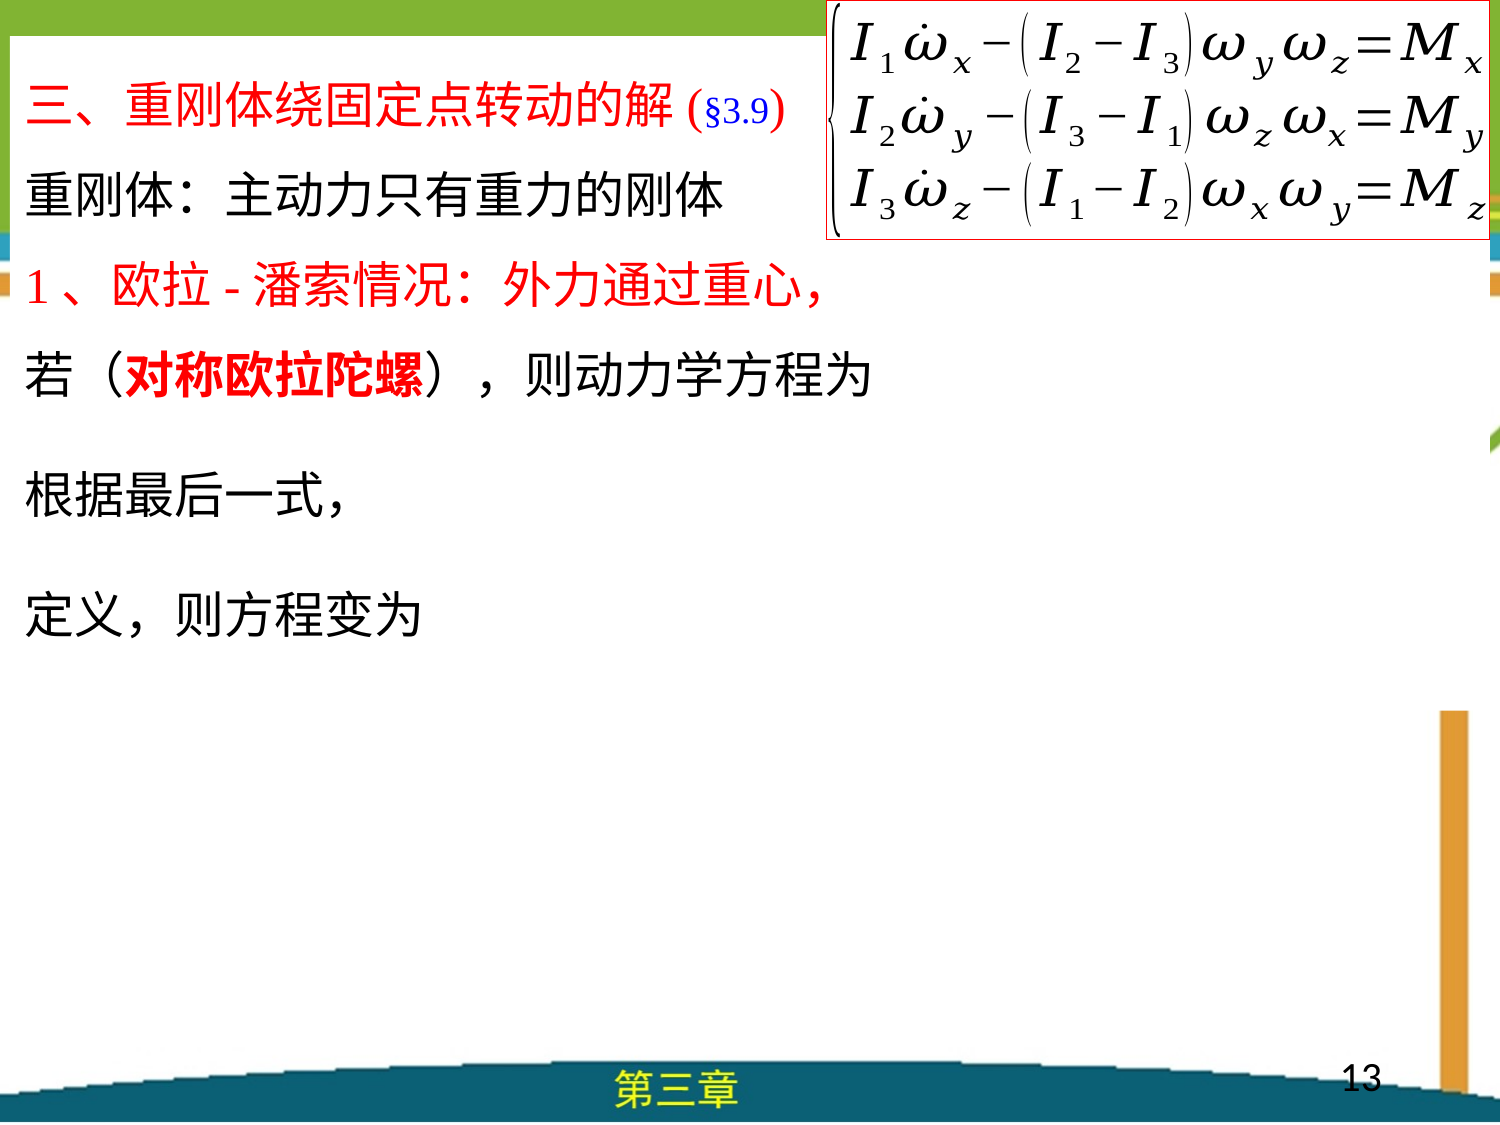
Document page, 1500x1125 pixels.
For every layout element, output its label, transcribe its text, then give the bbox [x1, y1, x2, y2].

slide_number 13 [1059, 1042, 1397, 1103]
picture [0, 0, 1500, 1125]
